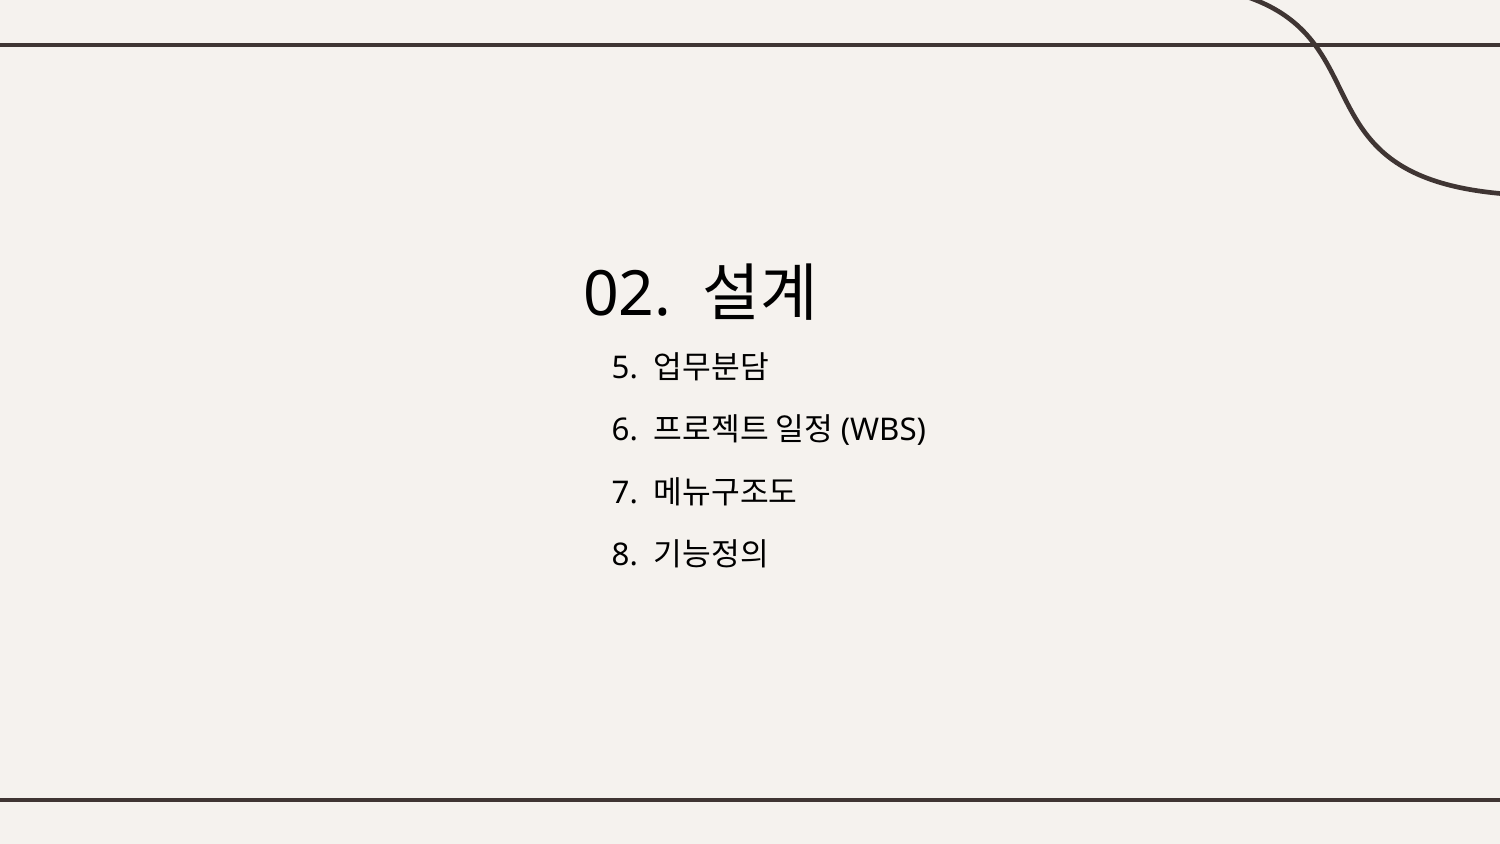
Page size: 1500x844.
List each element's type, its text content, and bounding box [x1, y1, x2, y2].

title 02. 설계 [493, 238, 1267, 333]
subtitle 5. 업무분담 6. 프로젝트 일정(WBS) 7. 메뉴구조도 8. 기능정의 [521, 332, 1103, 427]
